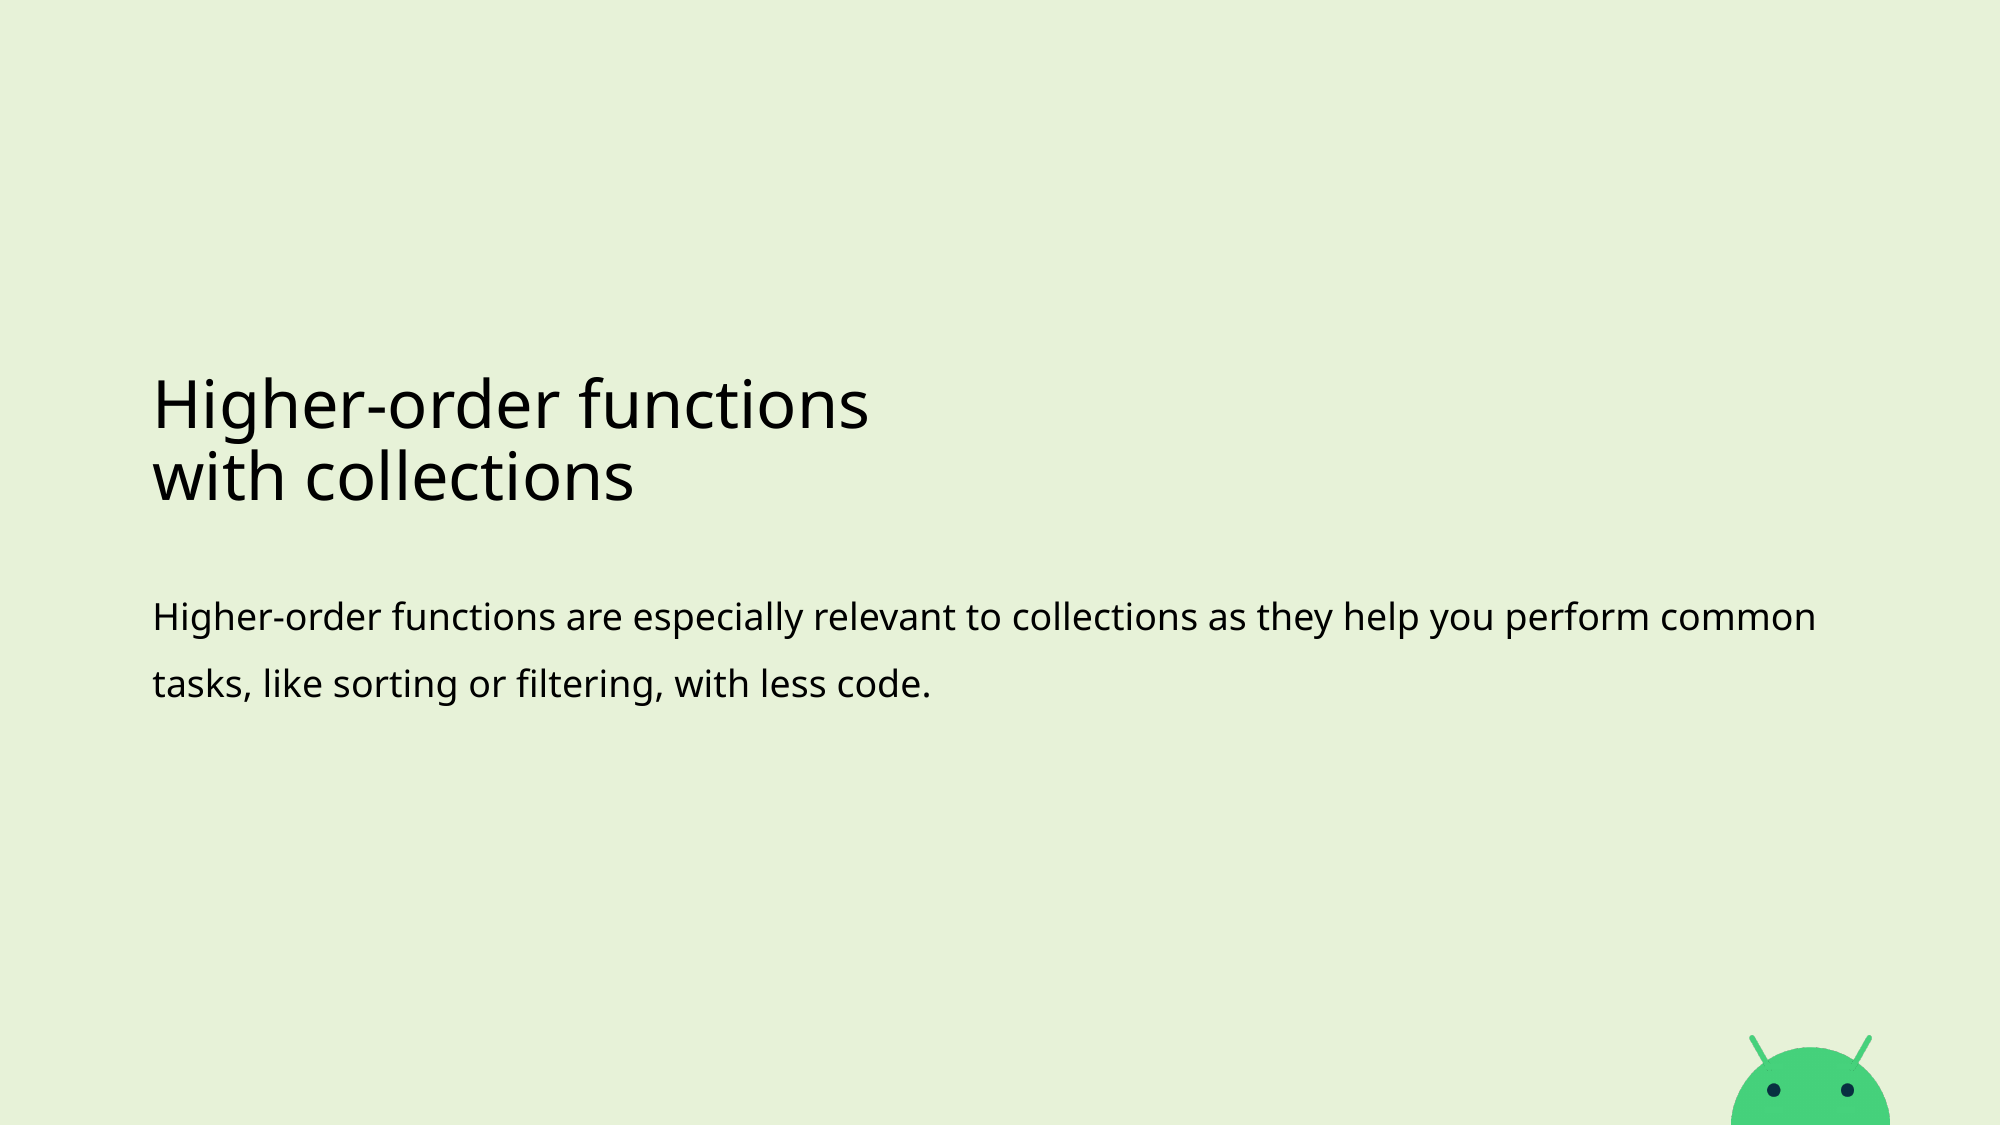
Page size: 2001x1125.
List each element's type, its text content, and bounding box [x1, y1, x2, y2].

list Higher-order functions are especially relevant to collections as they help you perform common tasks, like sorting or filtering, with less code. [137, 562, 1863, 805]
picture [1731, 1035, 1890, 1120]
text_box [1730, 1118, 1891, 1125]
title Higher-order functions with collections [137, 334, 1000, 552]
